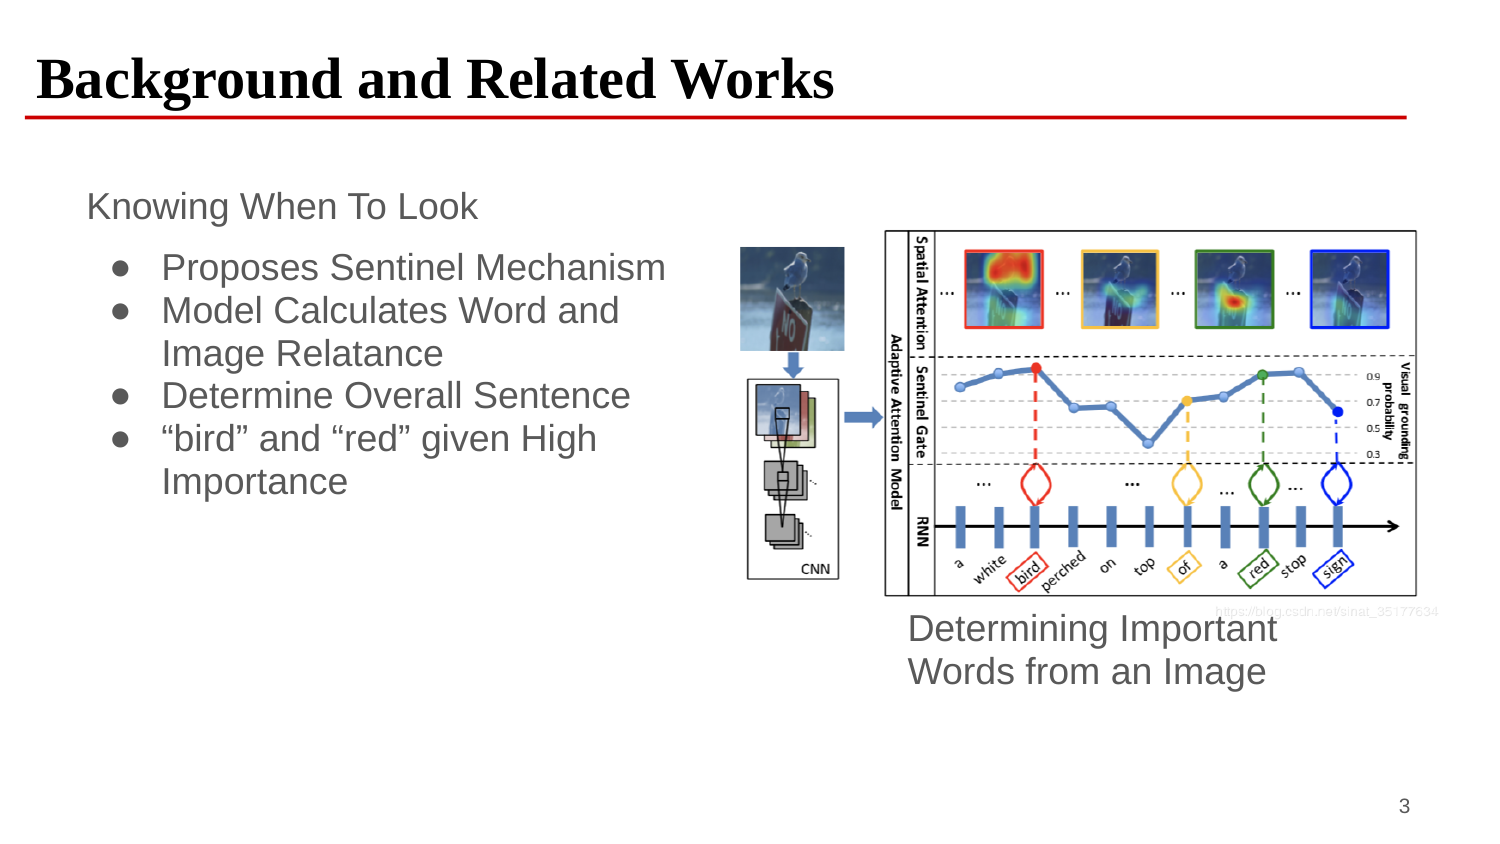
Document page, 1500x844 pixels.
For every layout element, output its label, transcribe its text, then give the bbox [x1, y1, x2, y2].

list Determining Important Words from an Image [896, 635, 1399, 807]
text_box [24, 115, 1407, 120]
list Knowing When To Look Proposes Sentinel Mechanism Model Calculates Word and Image Relatance Determine Overall Sentence “bird” and “red” given High Importance [75, 179, 698, 752]
slide_number 3 [1387, 786, 1463, 825]
picture [704, 216, 1447, 627]
title Background and Related Works [24, 17, 1375, 116]
